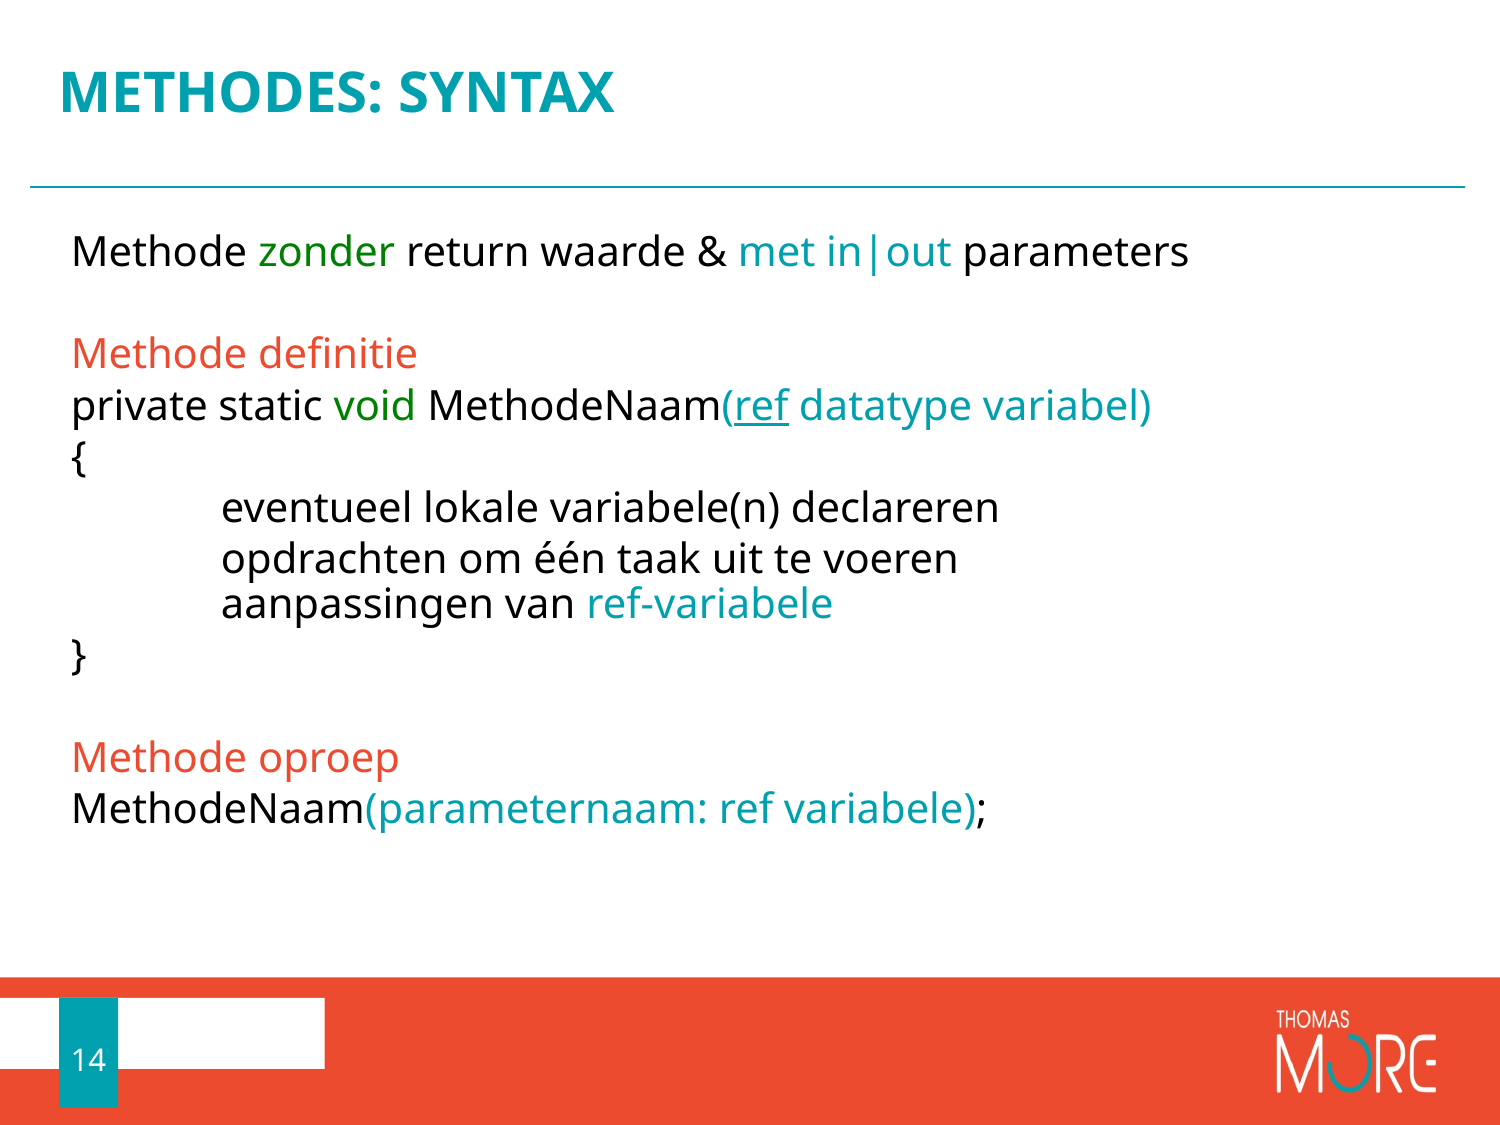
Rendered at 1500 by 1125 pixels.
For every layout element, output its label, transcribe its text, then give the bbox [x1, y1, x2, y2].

title METHODES: SYNTAX [0, 0, 1500, 188]
list Methode zonder return waarde & met in|out parameters Methode definitie private static void MethodeNaam(ref datatype variabel) { eventueel lokale variabele(n) declareren opdrachten om één taak uit te voeren aanpassingen van ref-variabele } Methode oproep MethodeNaam(parameternaam: ref variabele); [0, 188, 1500, 916]
slide_number 14 [59, 998, 119, 1108]
picture [1254, 980, 1458, 1122]
